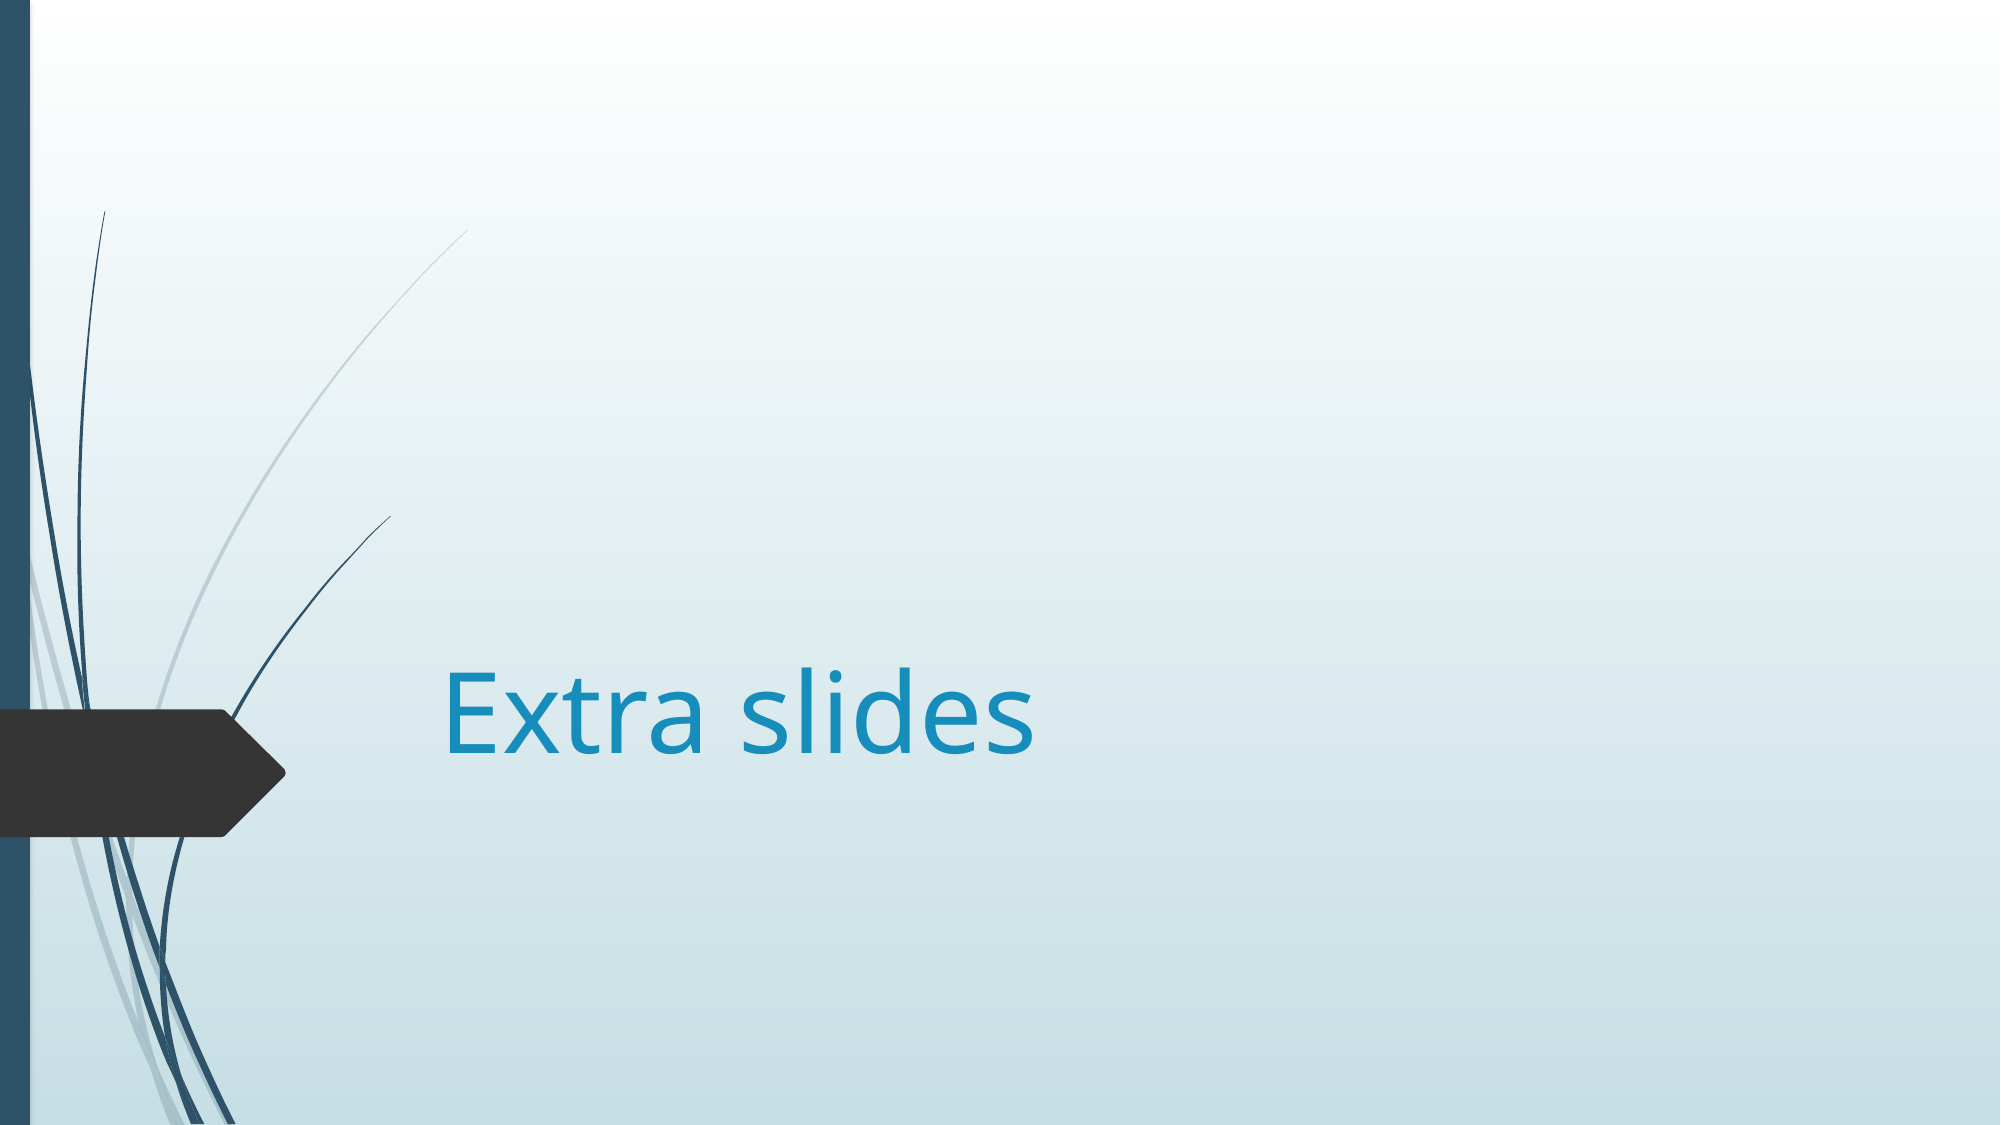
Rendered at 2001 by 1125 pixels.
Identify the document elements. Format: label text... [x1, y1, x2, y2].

title Extra slides [424, 412, 1888, 784]
